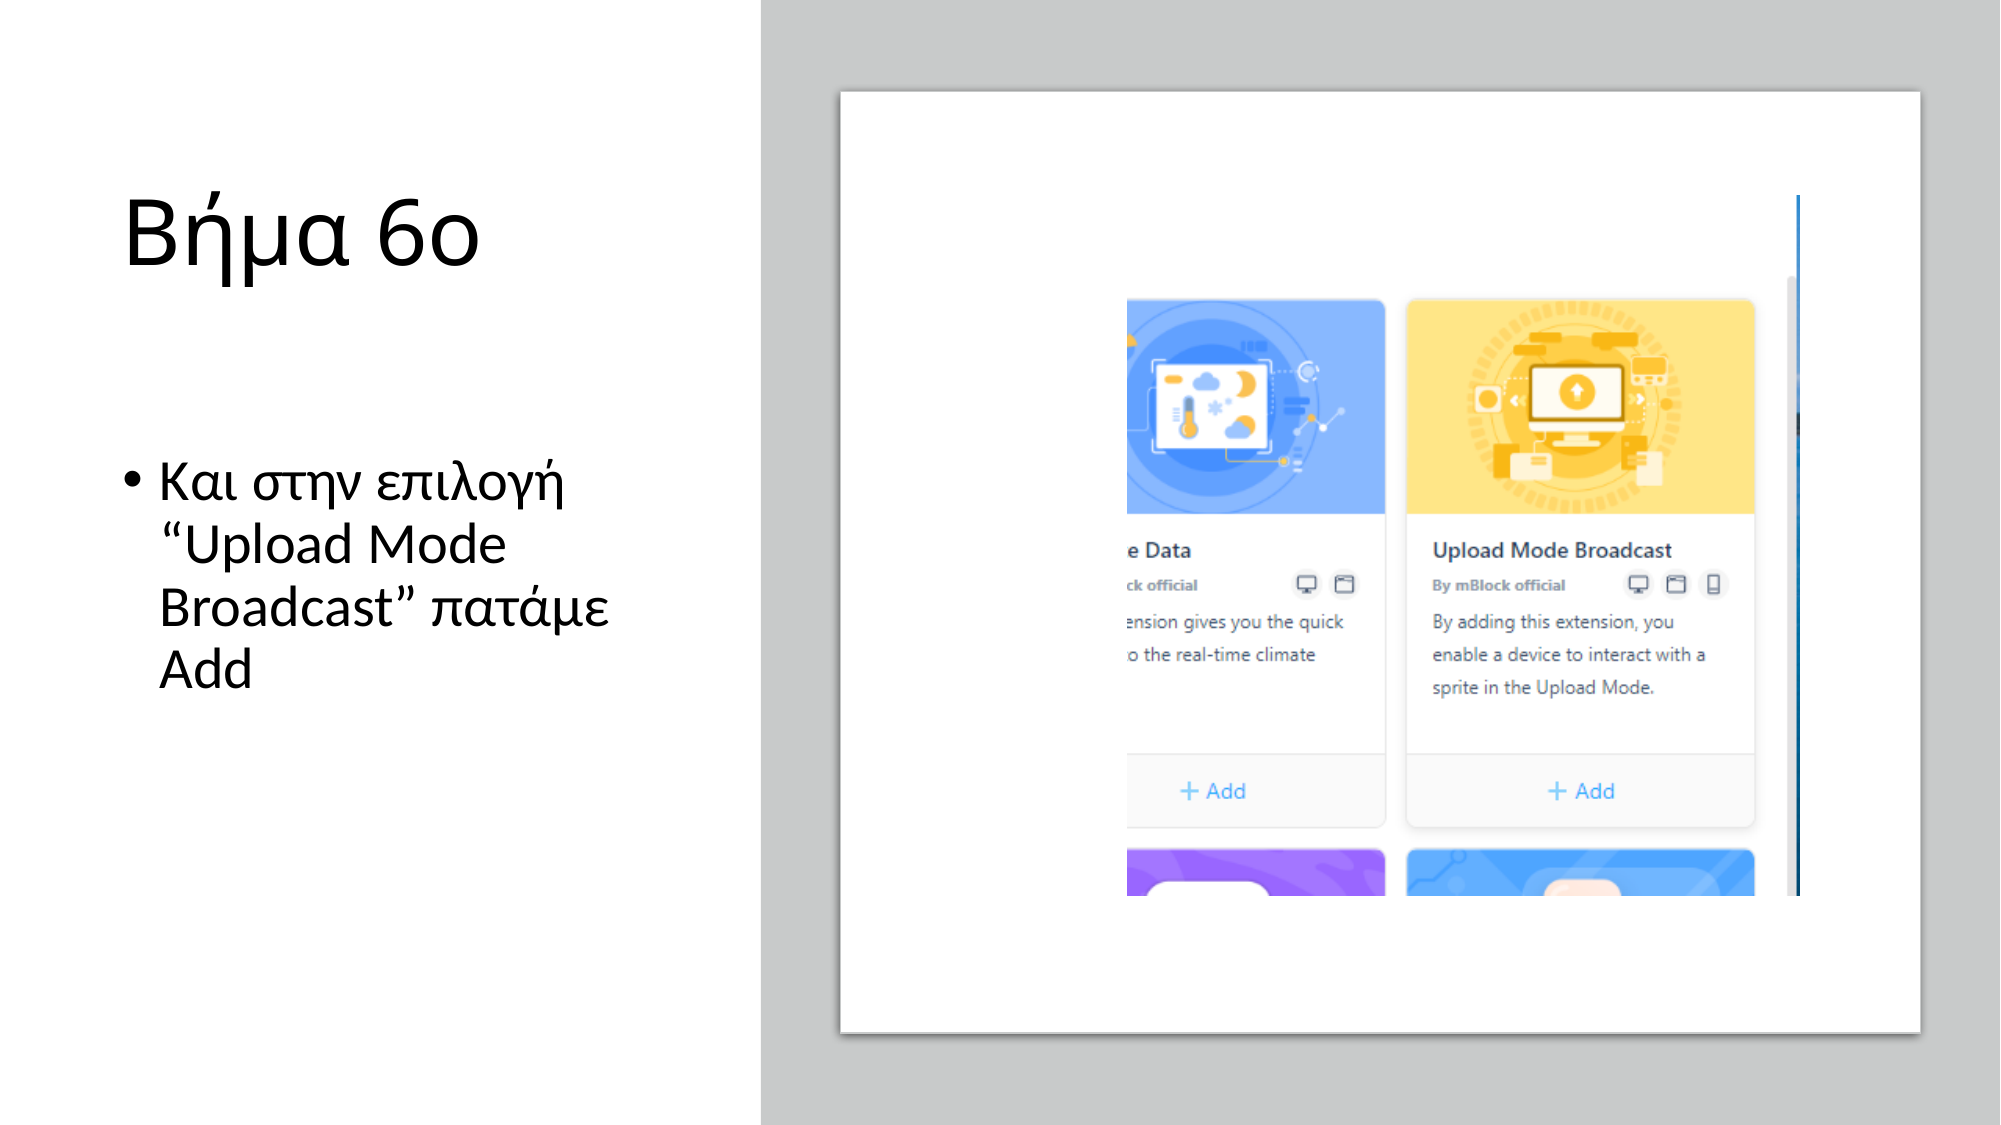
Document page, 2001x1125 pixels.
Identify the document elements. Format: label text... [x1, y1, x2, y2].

text_box [760, 0, 2000, 1125]
list Και στην επιλογή “Upload Mode Broadcast” πατάμε Add [107, 442, 669, 1014]
picture [1127, 195, 1800, 897]
title Βήμα 6ο [106, 103, 682, 370]
text_box [839, 90, 1922, 1034]
